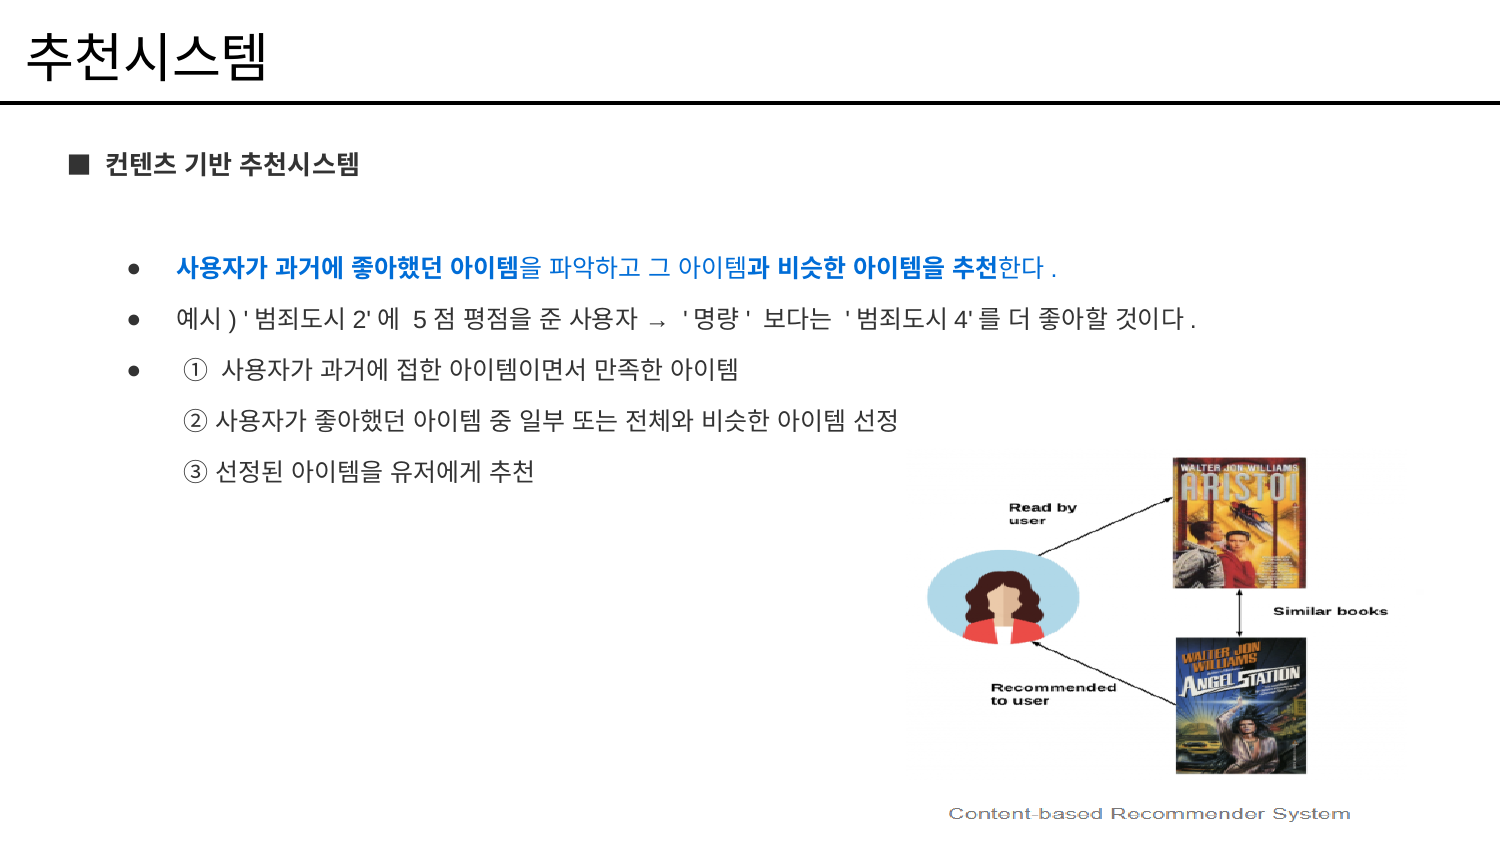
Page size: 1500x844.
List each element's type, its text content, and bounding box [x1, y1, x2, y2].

title ⬛ 컨텐츠 기반 추천시스템 [51, 113, 1449, 207]
picture [904, 421, 1435, 825]
title 추천시스템 [10, 9, 1409, 102]
list 사용자가 과거에 좋아했던 아이템을 파악하고 그 아이템과 비슷한 아이템을 추천한다. 예시) '범죄도시2'에 5점 평점을 준 사용자 → '명량' 보다는 '범죄도시4'를 더 좋아할 것이다. ① 사용자가 과거에 접한 아이템이면서 만족한 아이템 ② 사용자가 좋아했던 아이템 중 일부 또는 전체와 비슷한 아이템 선정 ③ 선정된 아이템을 유저에게 추천 [51, 216, 1449, 778]
